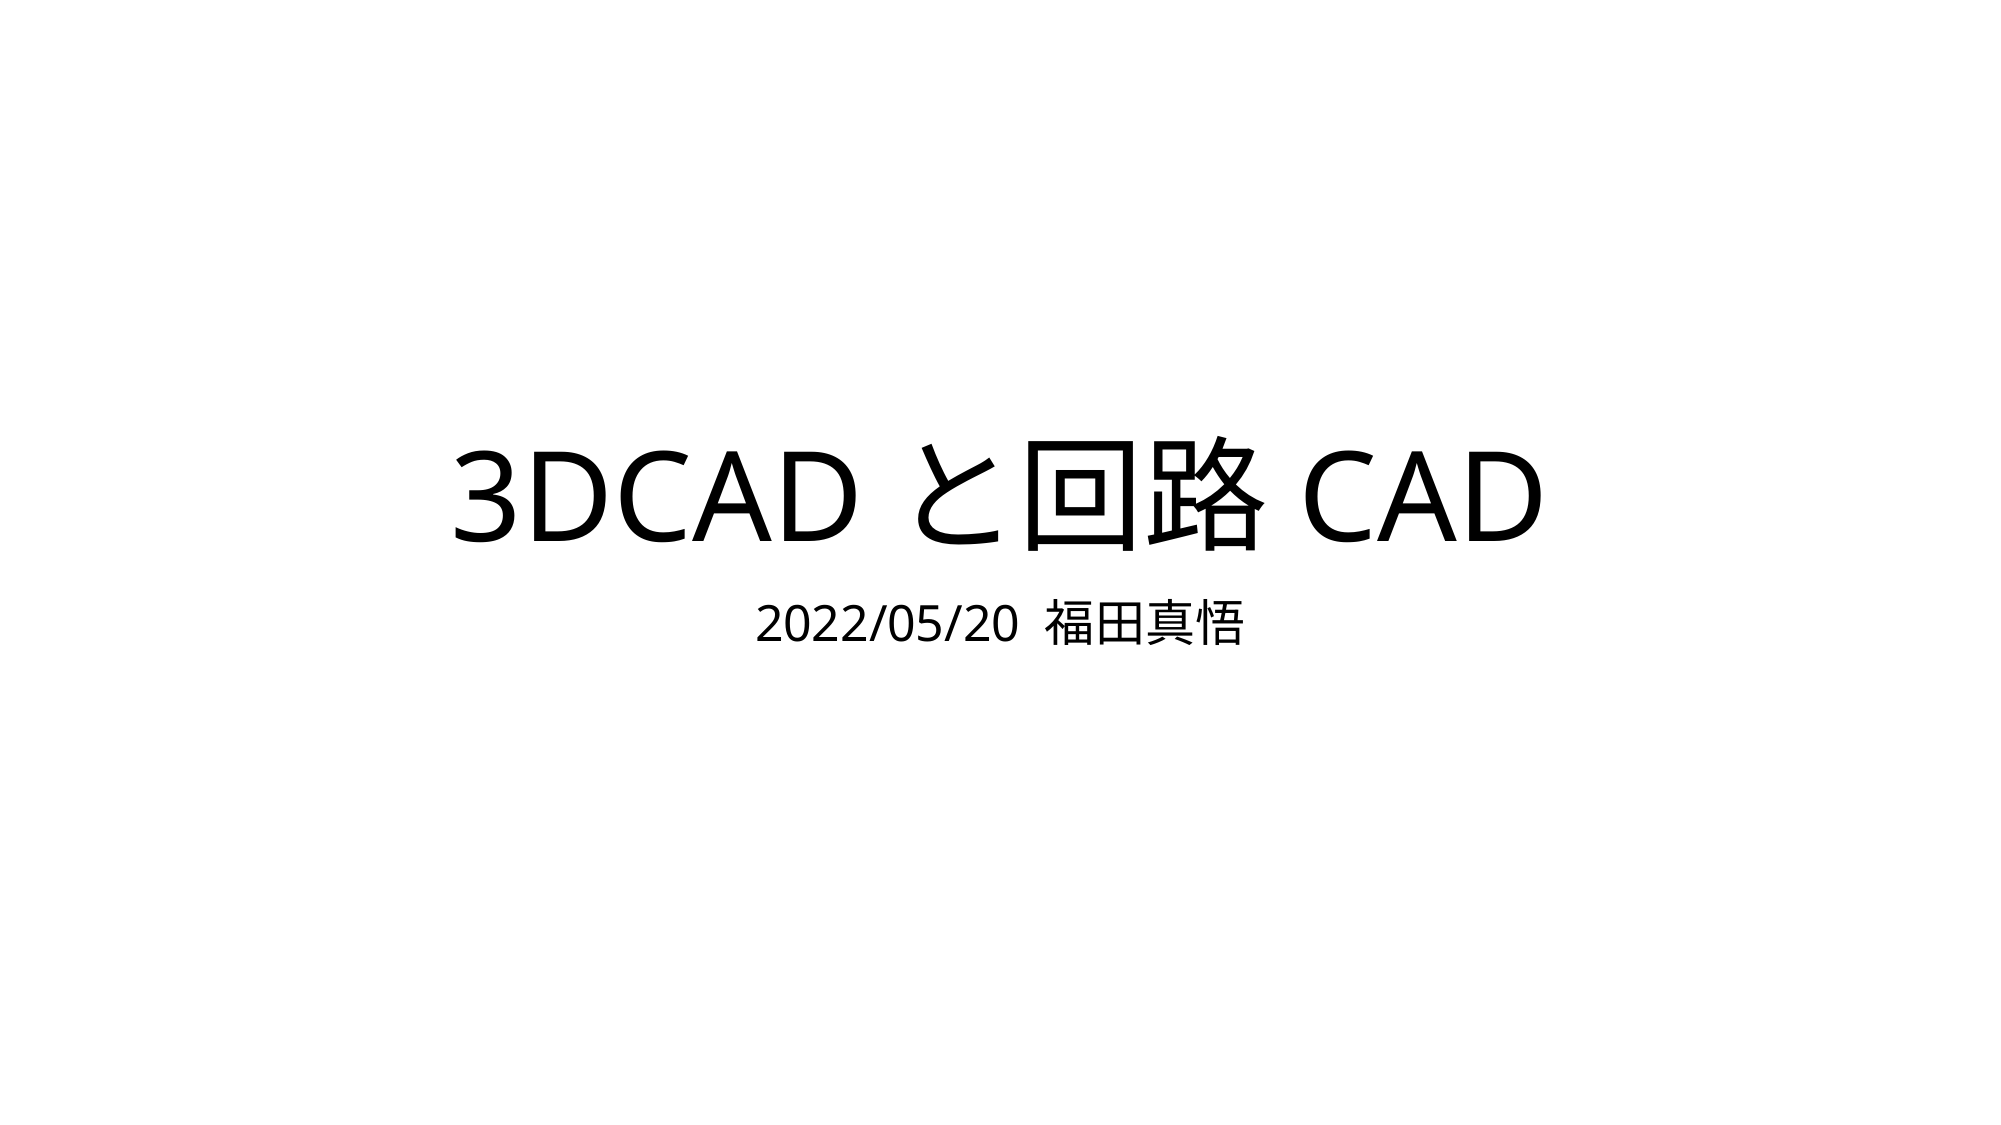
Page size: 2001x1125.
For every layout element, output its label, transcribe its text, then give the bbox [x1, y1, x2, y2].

title 3DCADと回路CAD [249, 184, 1750, 576]
subtitle 2022/05/20 福田真悟 [249, 590, 1750, 863]
